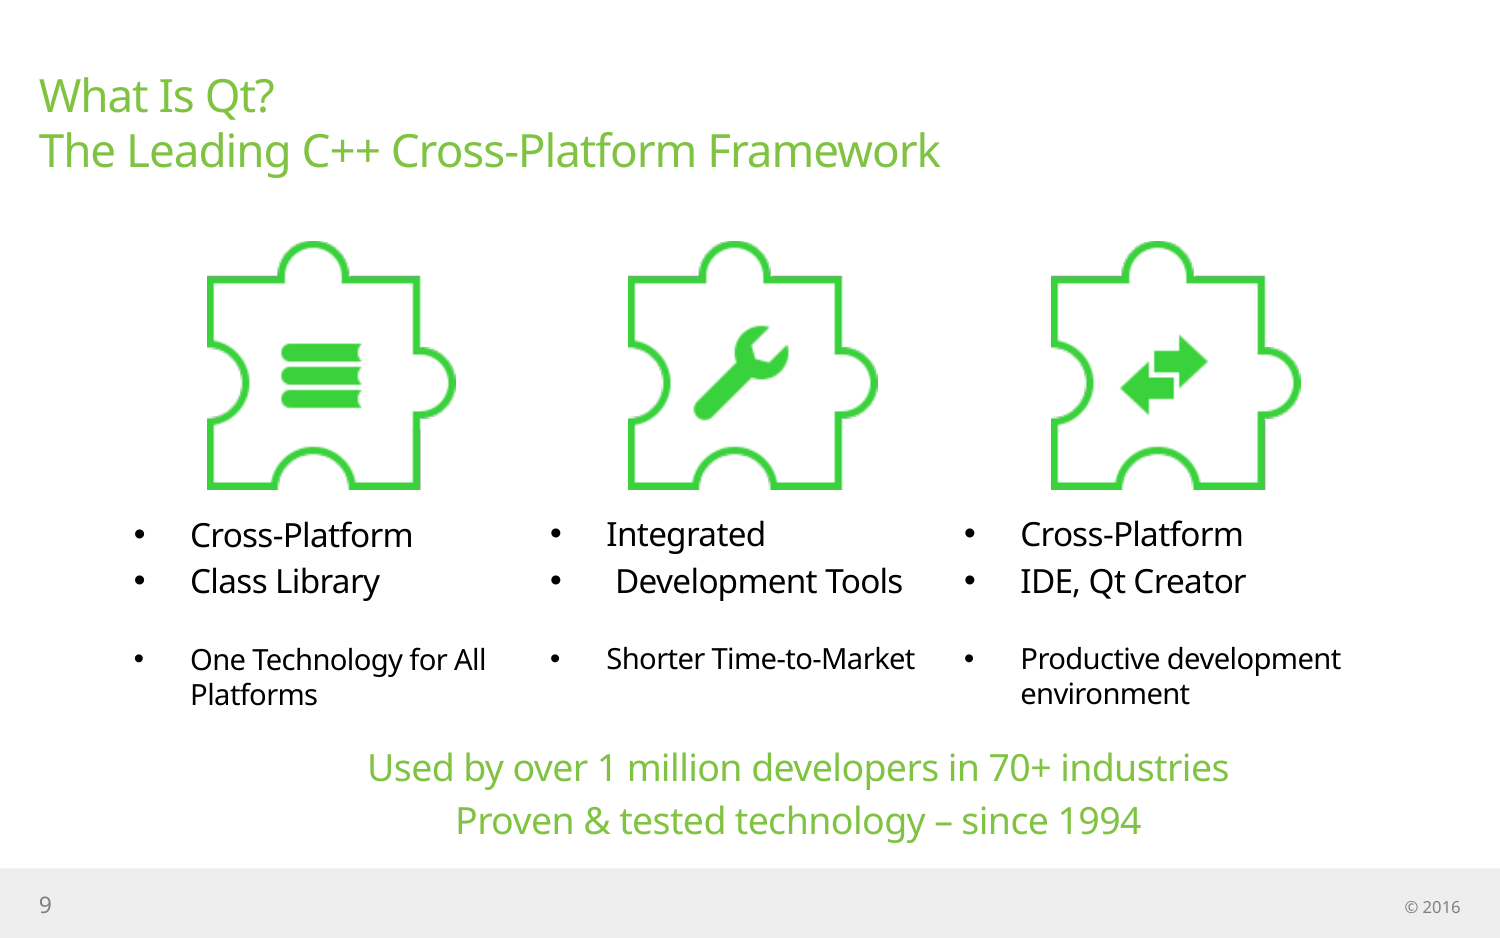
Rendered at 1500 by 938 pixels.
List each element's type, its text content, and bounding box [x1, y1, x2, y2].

list Used by over 1 million developers in 70+ industries Proven & tested technology – since 1994 [171, 744, 1426, 851]
slide_number 9 [39, 892, 410, 921]
list Cross-Platform IDE, Qt Creator Productive development environment [964, 513, 1426, 744]
list Cross-Platform Class Library One Technology for All Platforms [133, 513, 524, 798]
picture [1051, 240, 1301, 491]
picture [206, 240, 456, 491]
footer © 2016 [1188, 896, 1461, 917]
picture [628, 240, 878, 491]
list Integrated Development Tools Shorter Time-to-Market [550, 513, 940, 744]
title What Is Qt? The Leading C++ Cross-Platform Framework [39, 66, 1052, 195]
